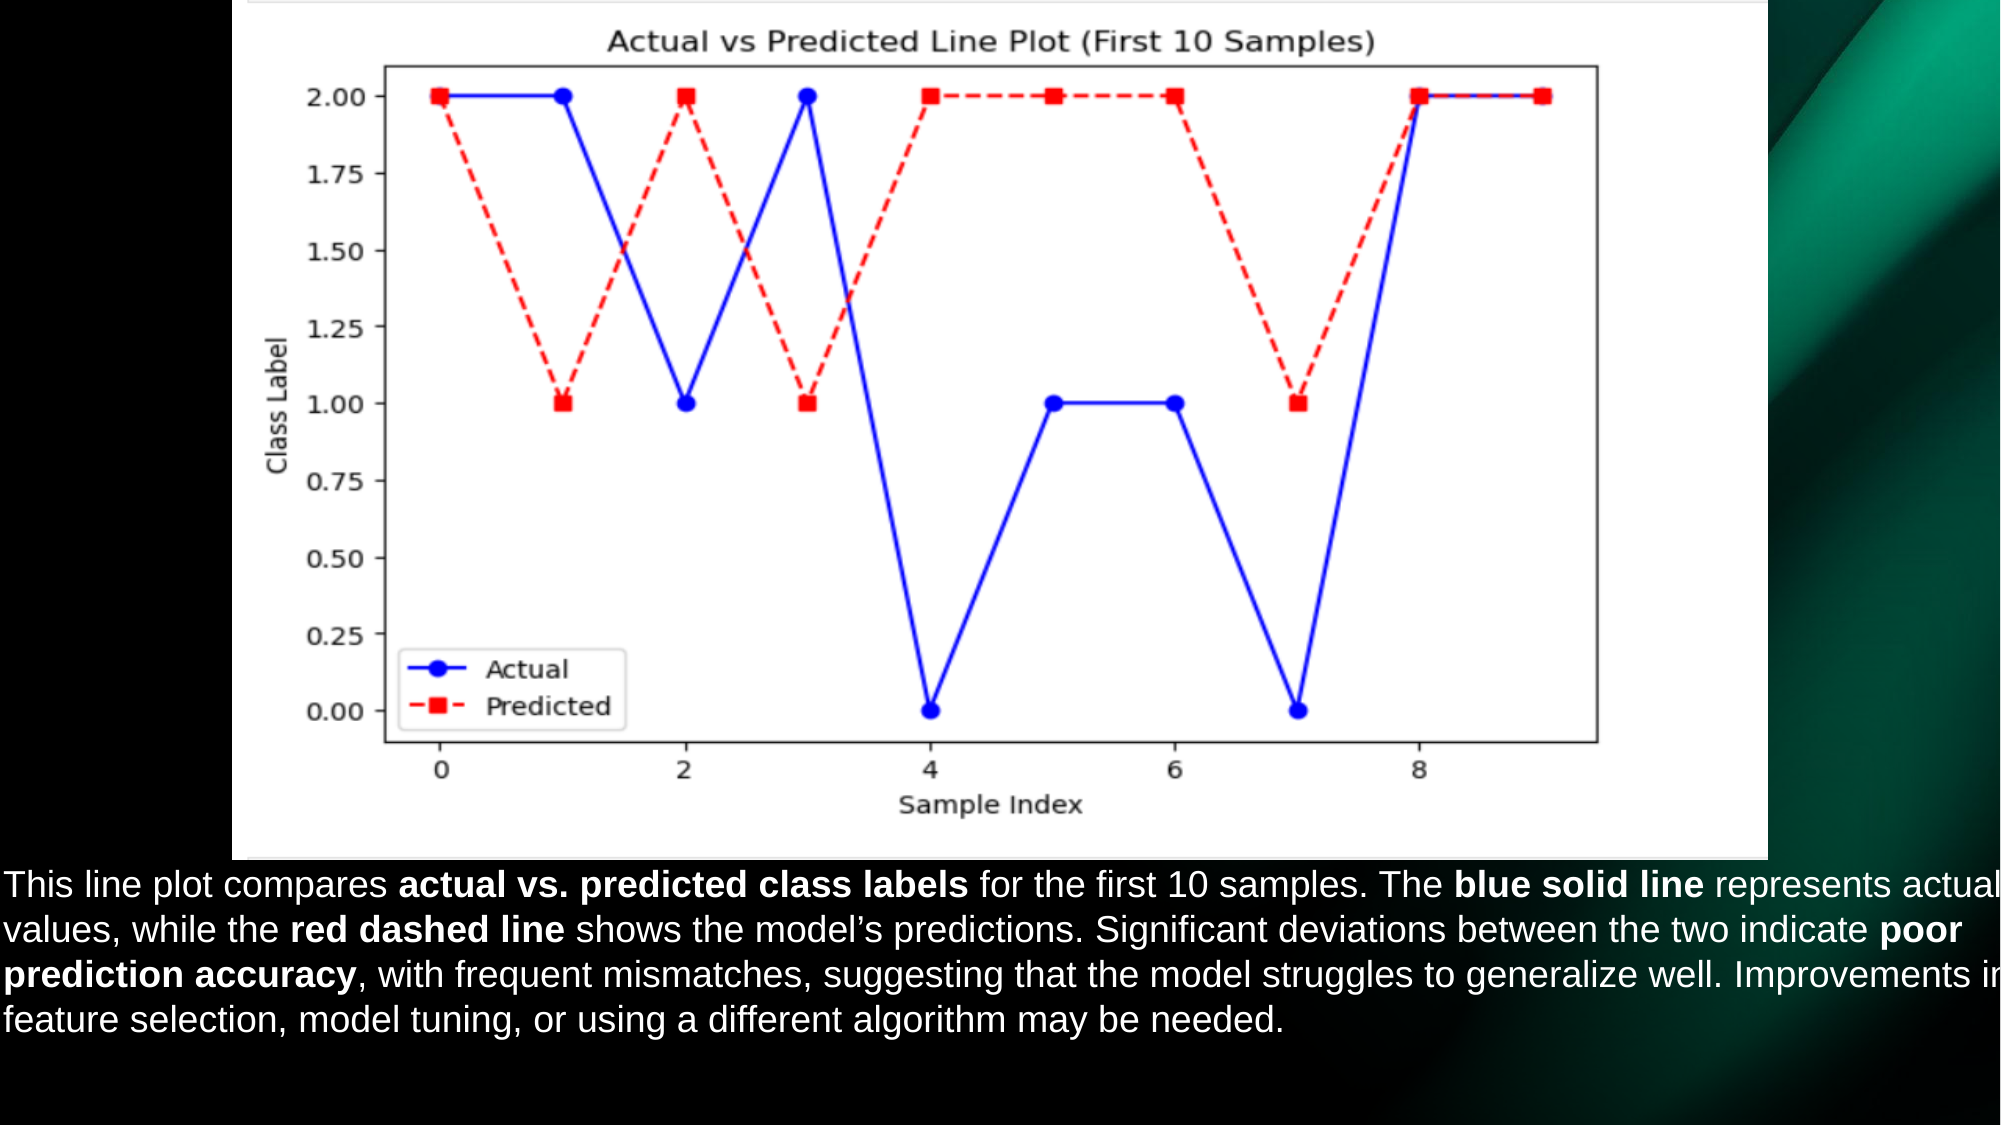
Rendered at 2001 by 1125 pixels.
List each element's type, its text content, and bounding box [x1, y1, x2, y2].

picture [0, 0, 2001, 1125]
text_box This line plot compares actual vs. predicted class labels for the first 10 samples. The blue solid line represents actual values, while the red dashed line shows the model’s predictions. Significant deviations between the two indicate poor prediction accuracy, with frequent mismatches, suggesting that the model struggles to generalize well. Improvements in feature selection, model tuning, or using a different algorithm may be needed. [0, 852, 2000, 1048]
